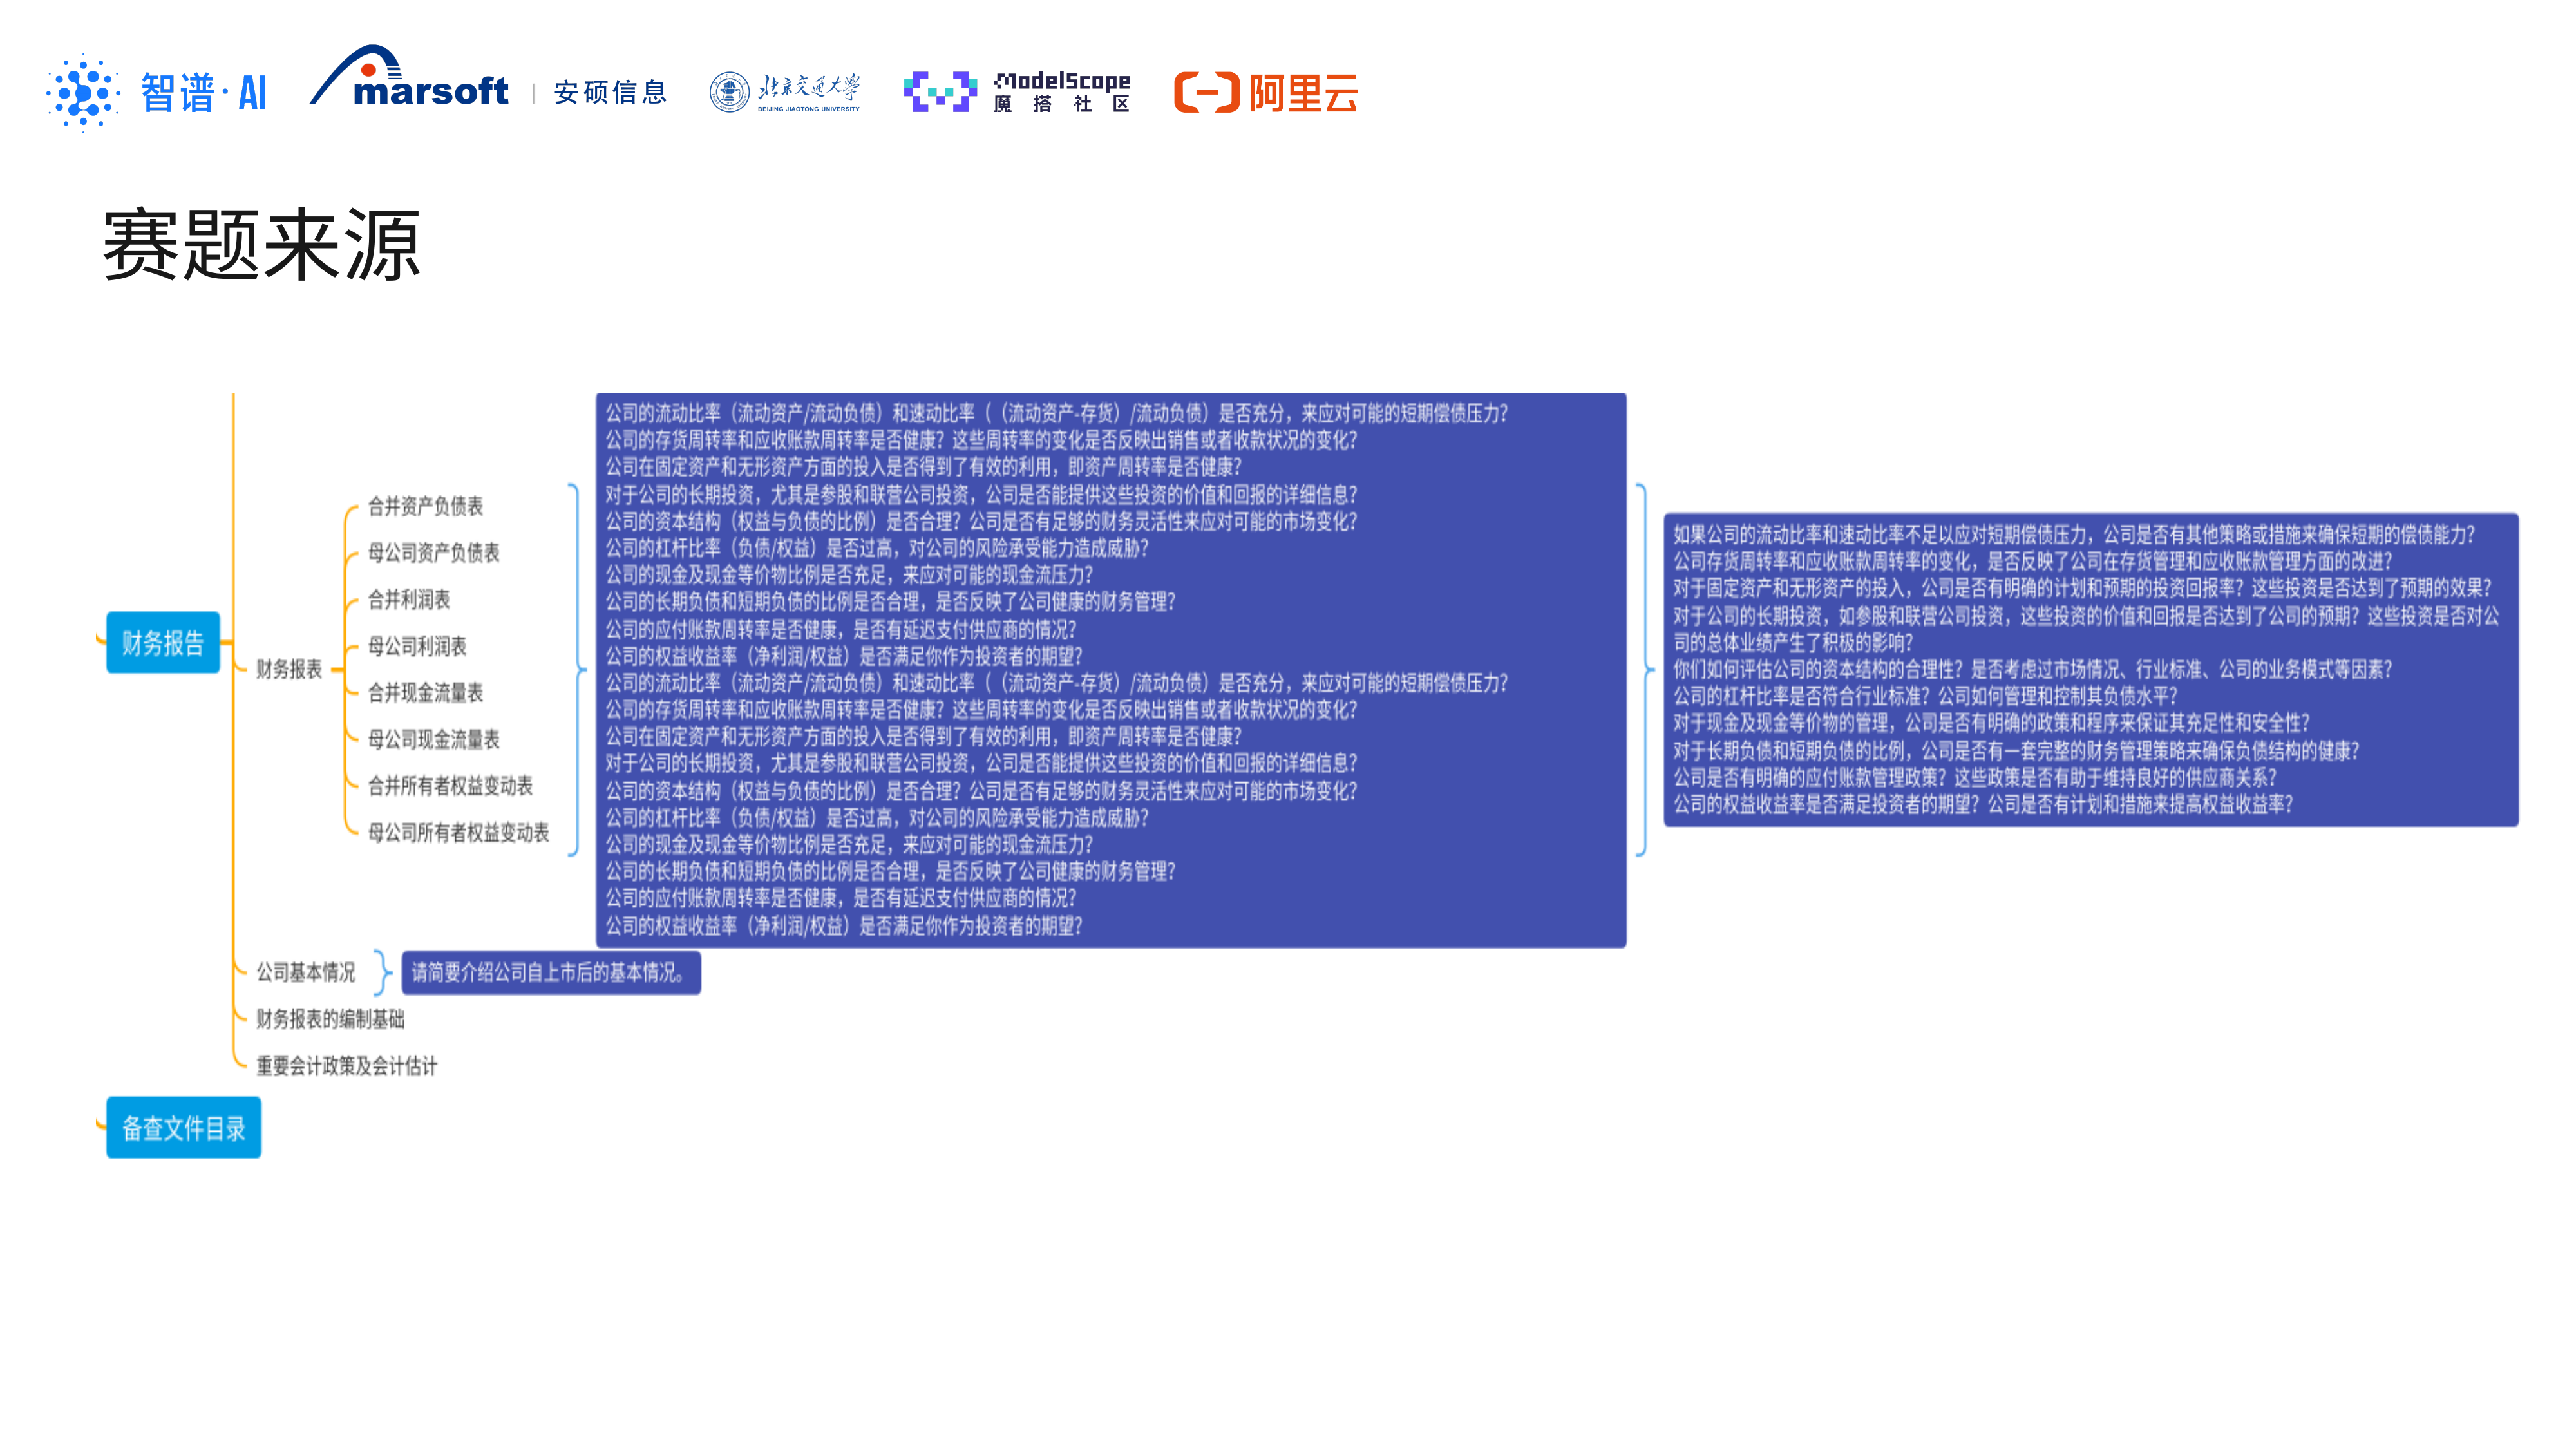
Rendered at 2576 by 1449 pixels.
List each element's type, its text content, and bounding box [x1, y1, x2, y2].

picture [32, 41, 281, 147]
text_box 赛题来源 [96, 189, 428, 296]
picture [904, 71, 1130, 112]
picture [96, 393, 2541, 1193]
picture [708, 70, 862, 115]
picture [1138, 57, 1396, 129]
picture [309, 44, 670, 135]
